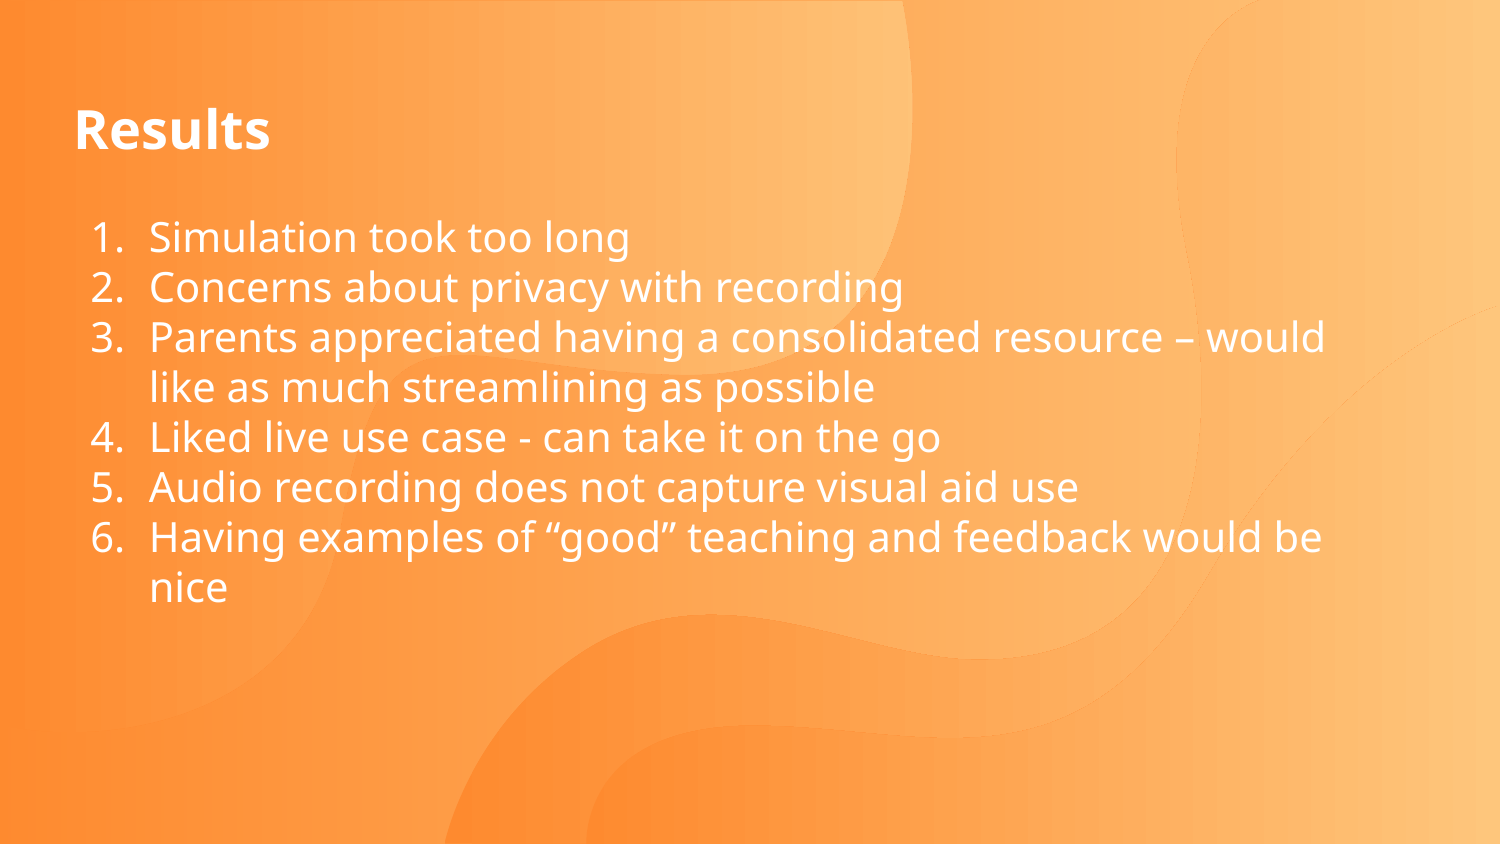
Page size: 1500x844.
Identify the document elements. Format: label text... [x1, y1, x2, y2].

title Participants [199, 708, 203, 844]
title Results Simulation took too long Concerns about privacy with recording Parents appreciated having a consolidated resource – would like as much streamlining as possible Liked live use case - can take it on the go Audio recording does not capture visual aid use Having examples of “good” teaching and feedback would be nice [58, 80, 1345, 675]
